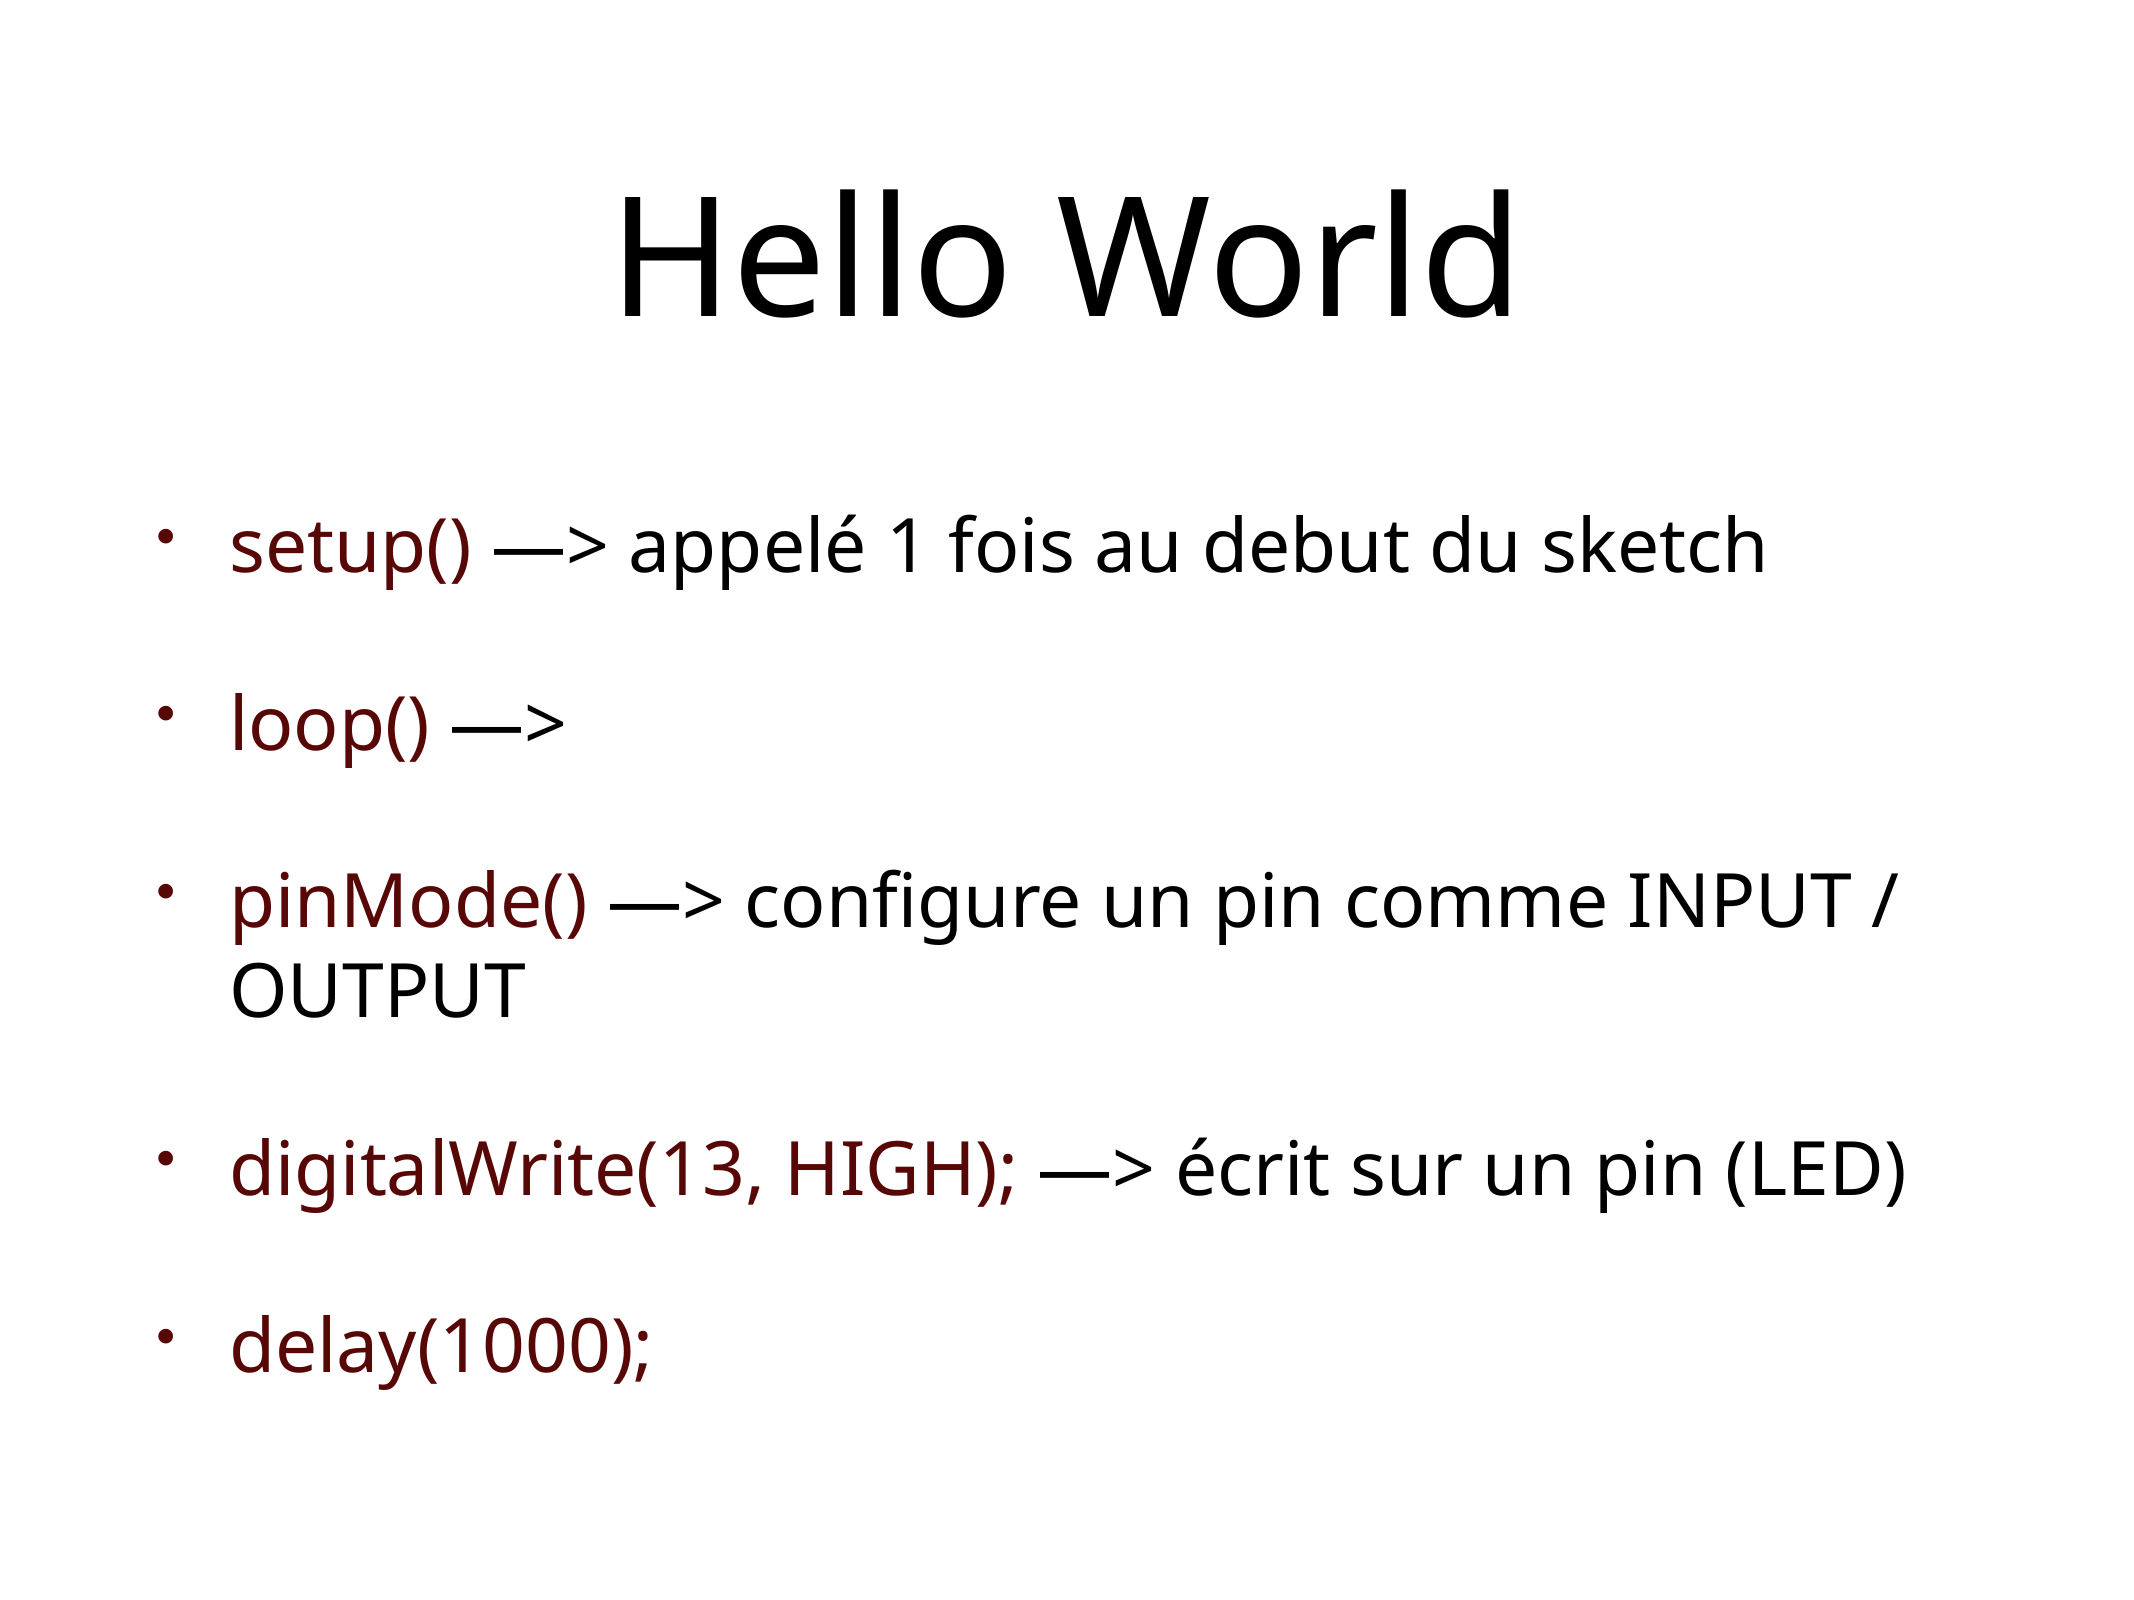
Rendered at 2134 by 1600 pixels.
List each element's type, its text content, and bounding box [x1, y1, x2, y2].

list setup() —> appelé 1 fois au debut du sketch loop() —> pinMode() —> configure un pin comme INPUT / OUTPUT digitalWrite(13, HIGH); —> écrit sur un pin (LED) delay(1000); [155, 426, 1978, 1459]
title Hello World [155, 72, 1978, 426]
